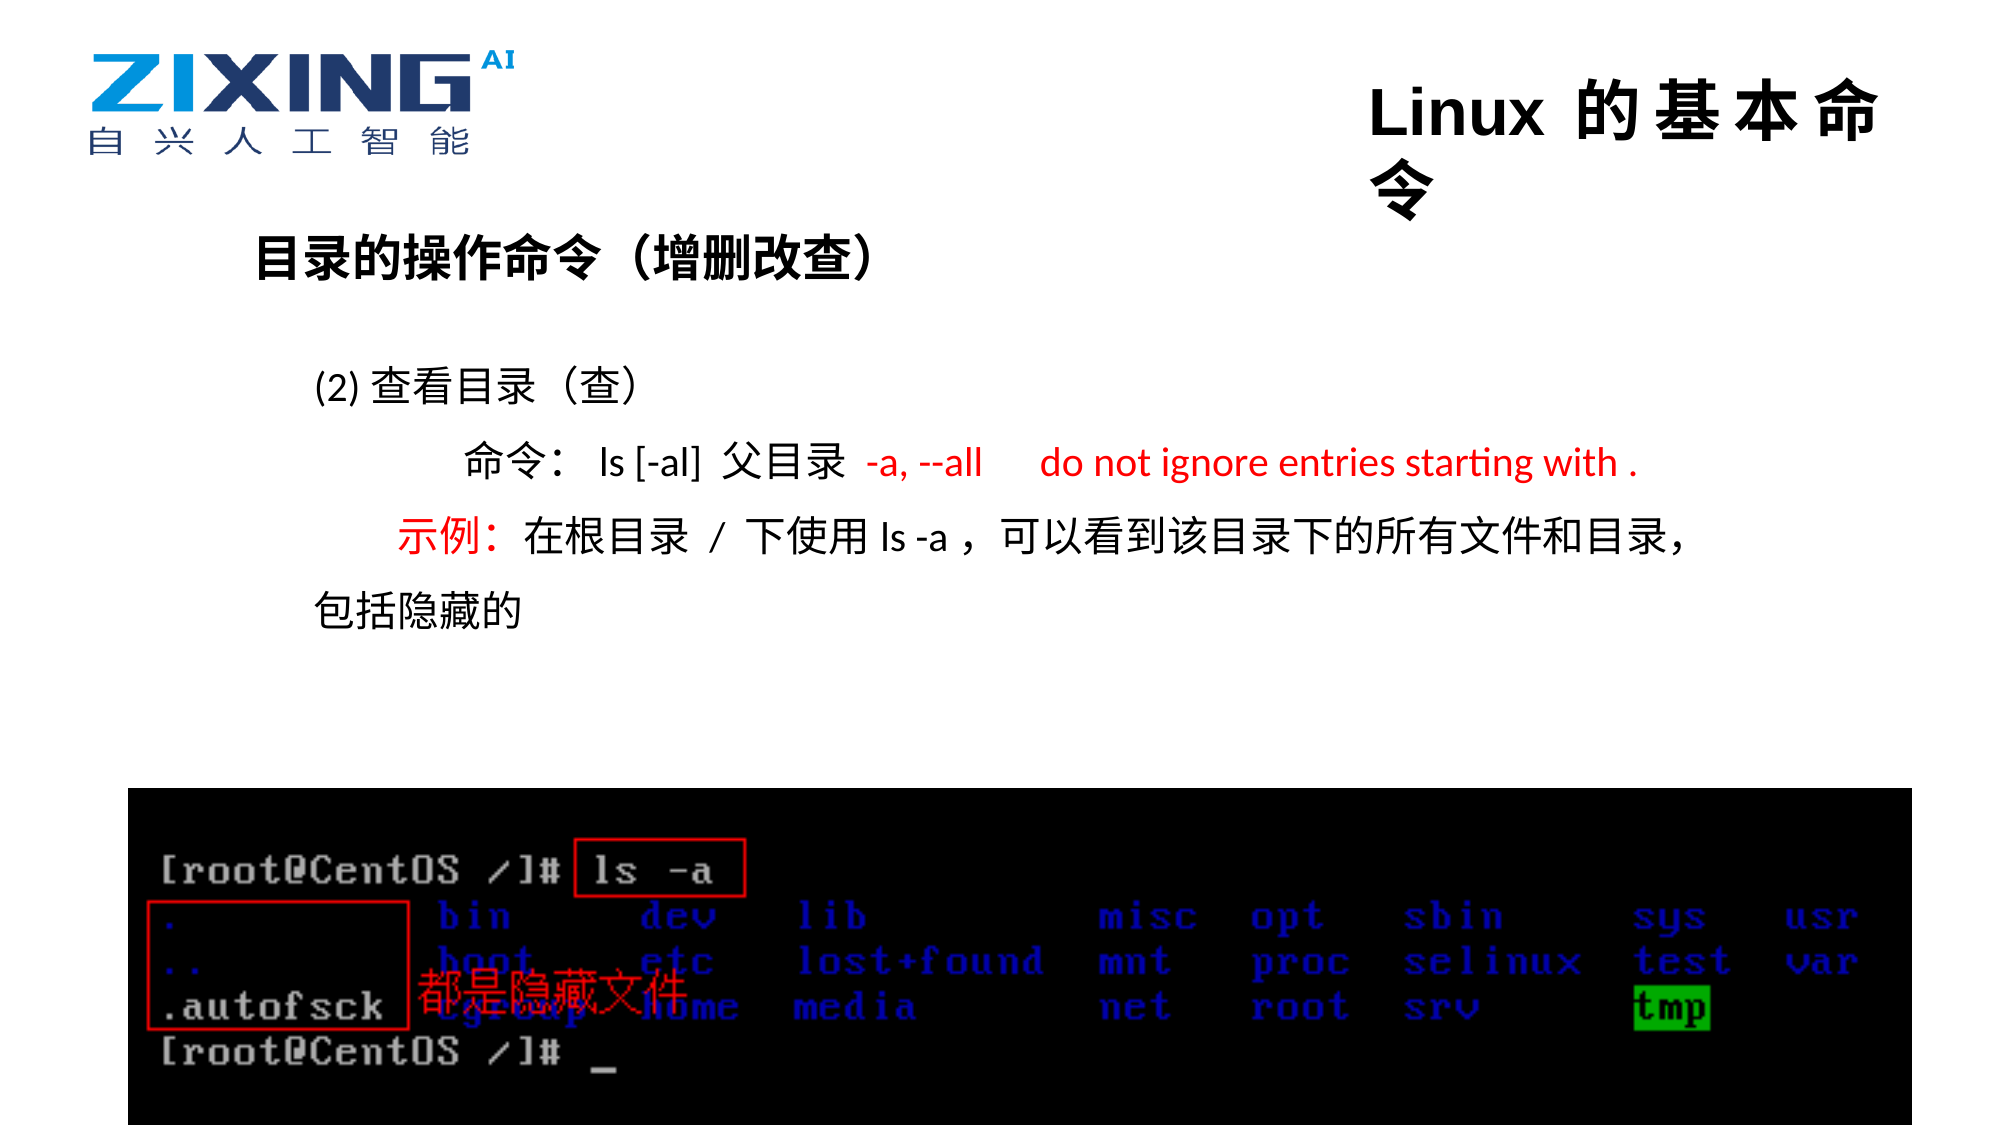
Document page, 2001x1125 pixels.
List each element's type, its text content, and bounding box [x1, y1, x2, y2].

picture [128, 788, 1912, 1125]
text_box (2)查看目录（查） 命令：ls [-al] 父目录 -a, --all do not ignore entries starting with . 示例：在根目录 / 下使用ls -a，可以看到该目录下的所有文件和目录，包括隐藏的 [299, 327, 1741, 643]
picture [90, 50, 514, 155]
text_box Linux的基本命令 [1353, 60, 1895, 156]
text_box 目录的操作命令（增删改查） [237, 219, 918, 294]
